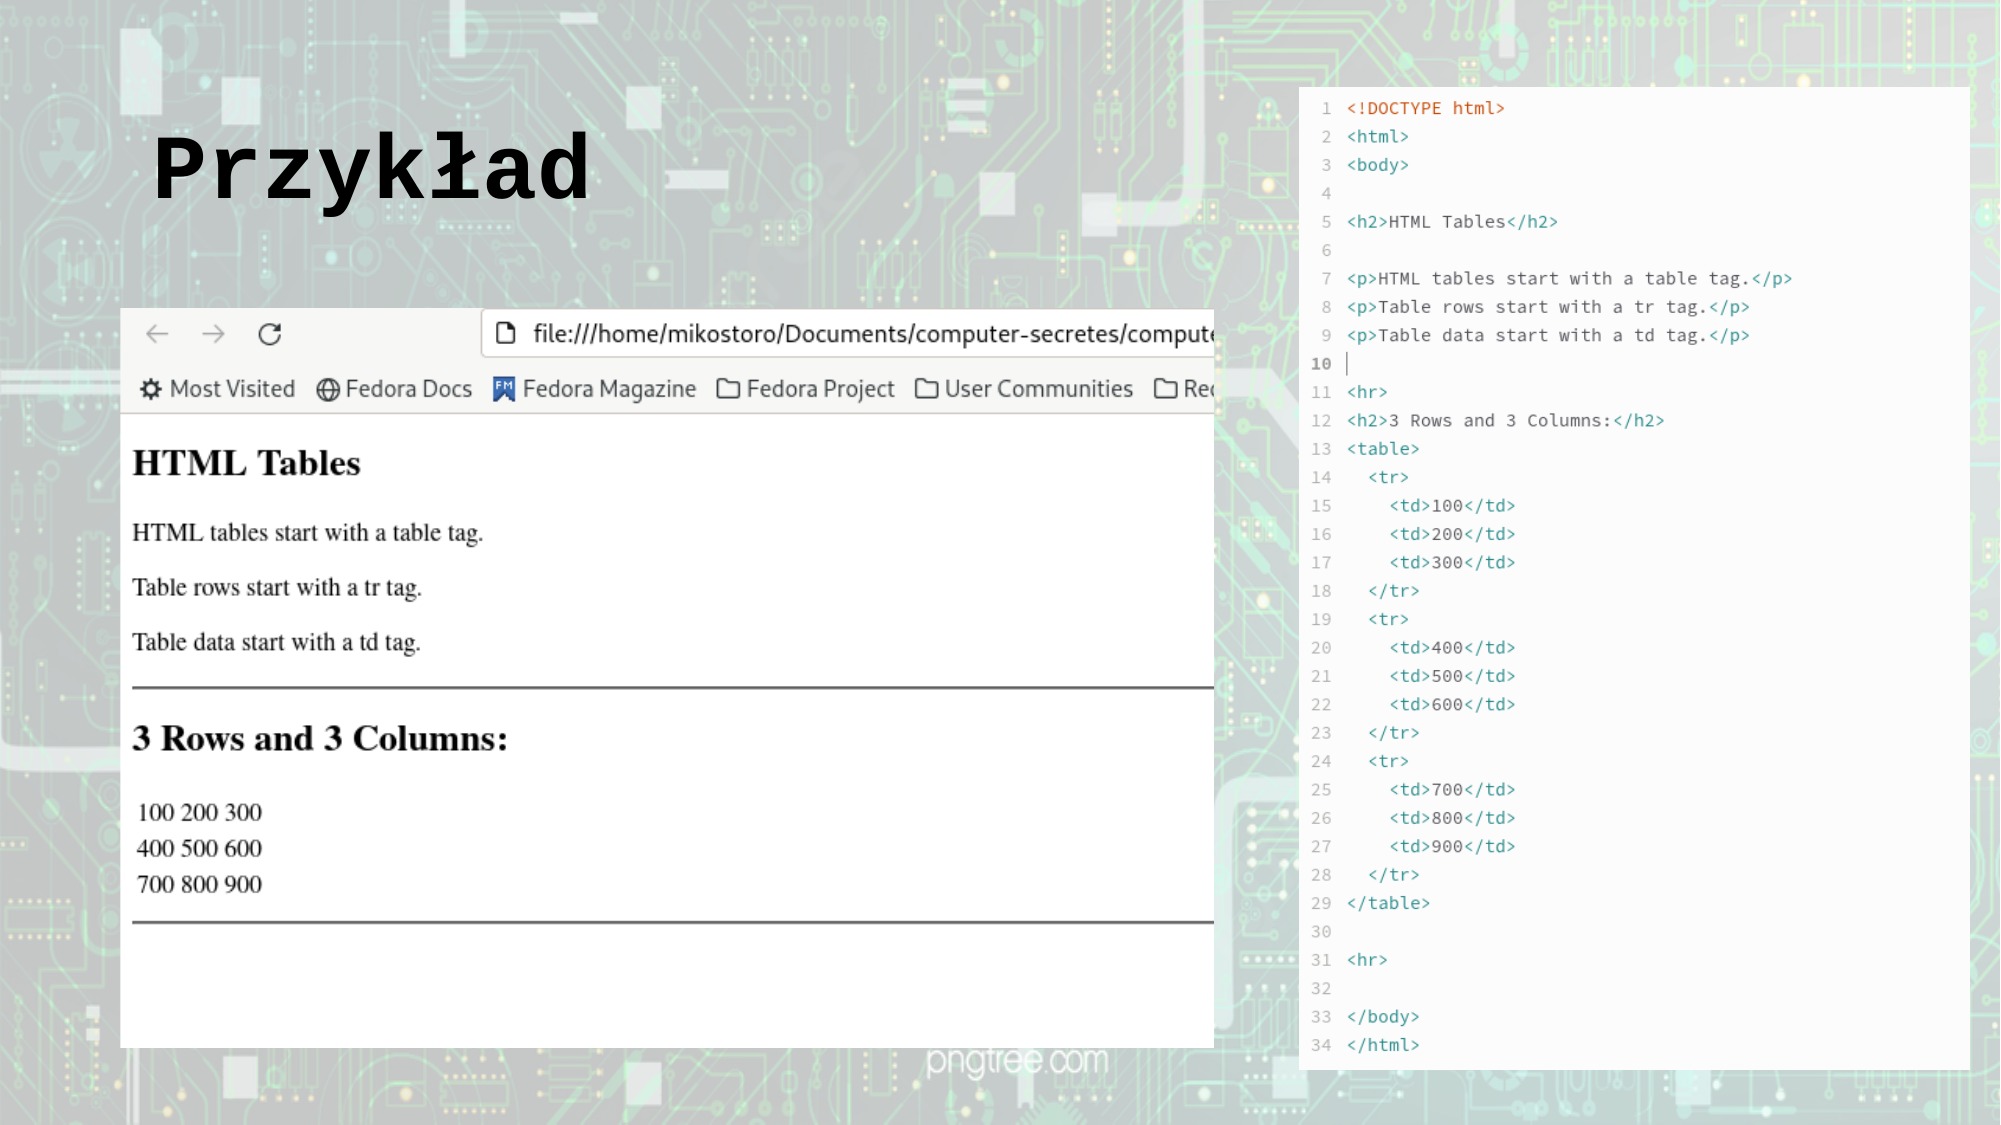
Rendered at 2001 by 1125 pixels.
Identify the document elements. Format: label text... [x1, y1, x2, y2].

picture [1299, 87, 1970, 1070]
title Przykład [137, 59, 1863, 278]
picture [120, 308, 1214, 1048]
